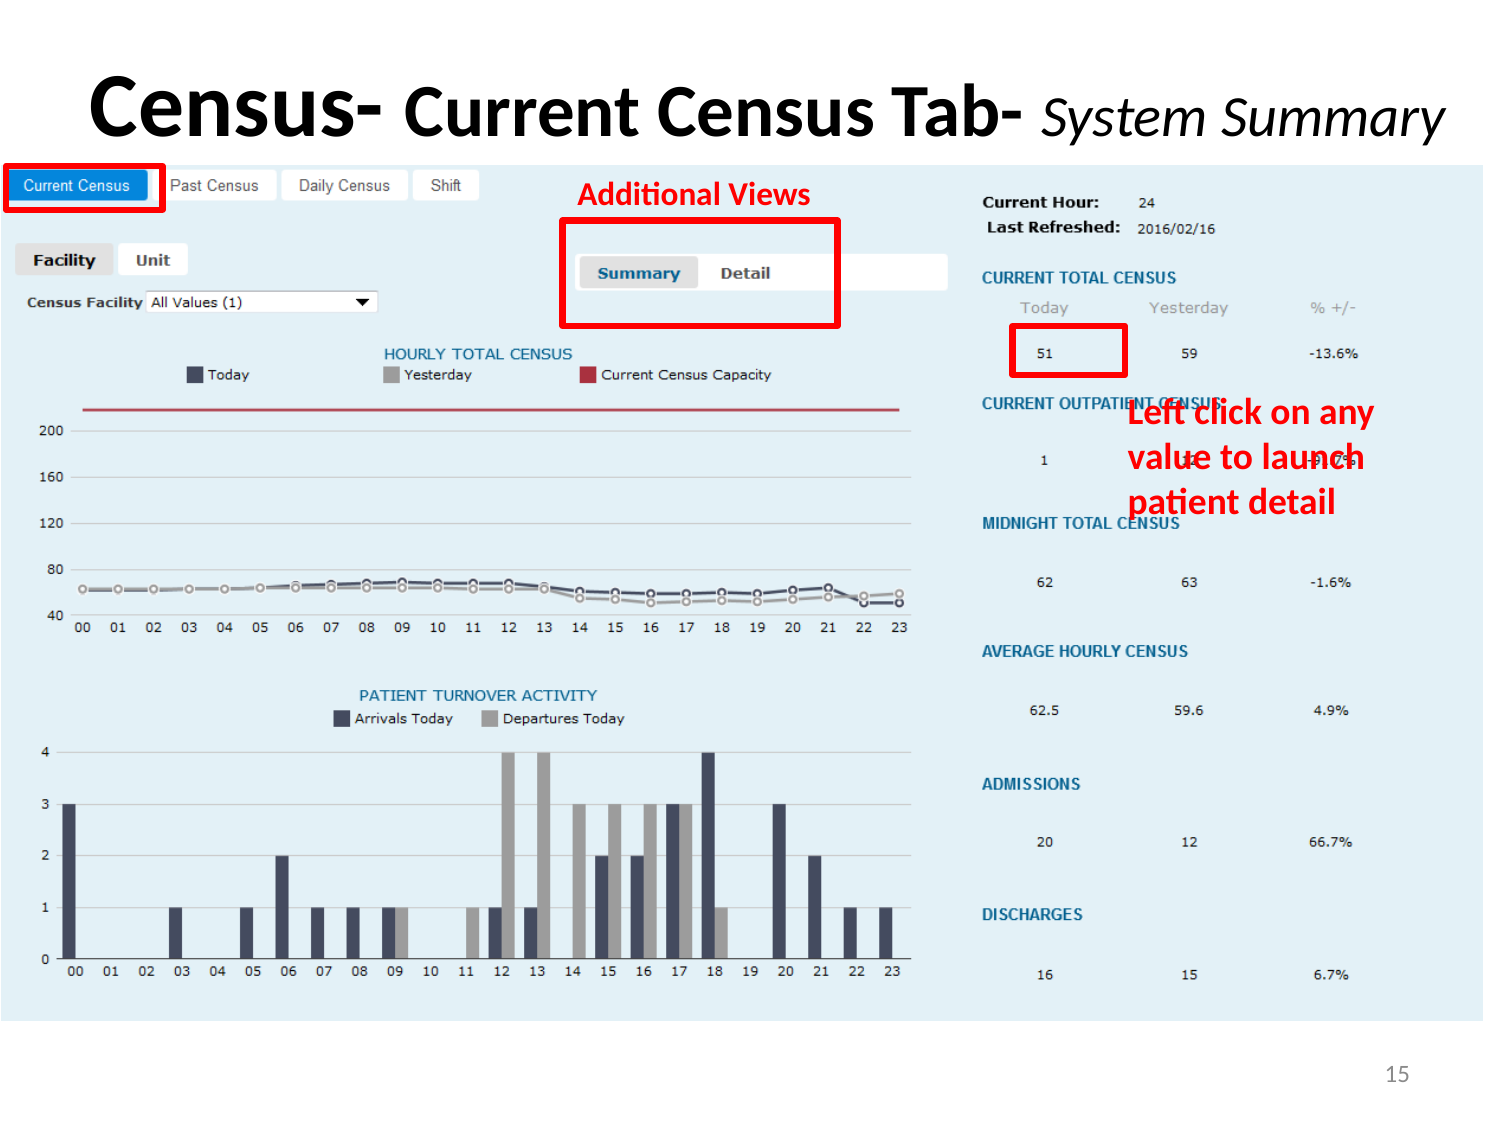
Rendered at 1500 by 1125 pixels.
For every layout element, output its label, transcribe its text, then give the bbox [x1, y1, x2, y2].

slide_number 15 [1074, 1042, 1425, 1103]
picture [1, 165, 1484, 1021]
text_box Census- Current Census Tab- System Summary [75, 37, 1475, 163]
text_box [0, 164, 1013, 327]
